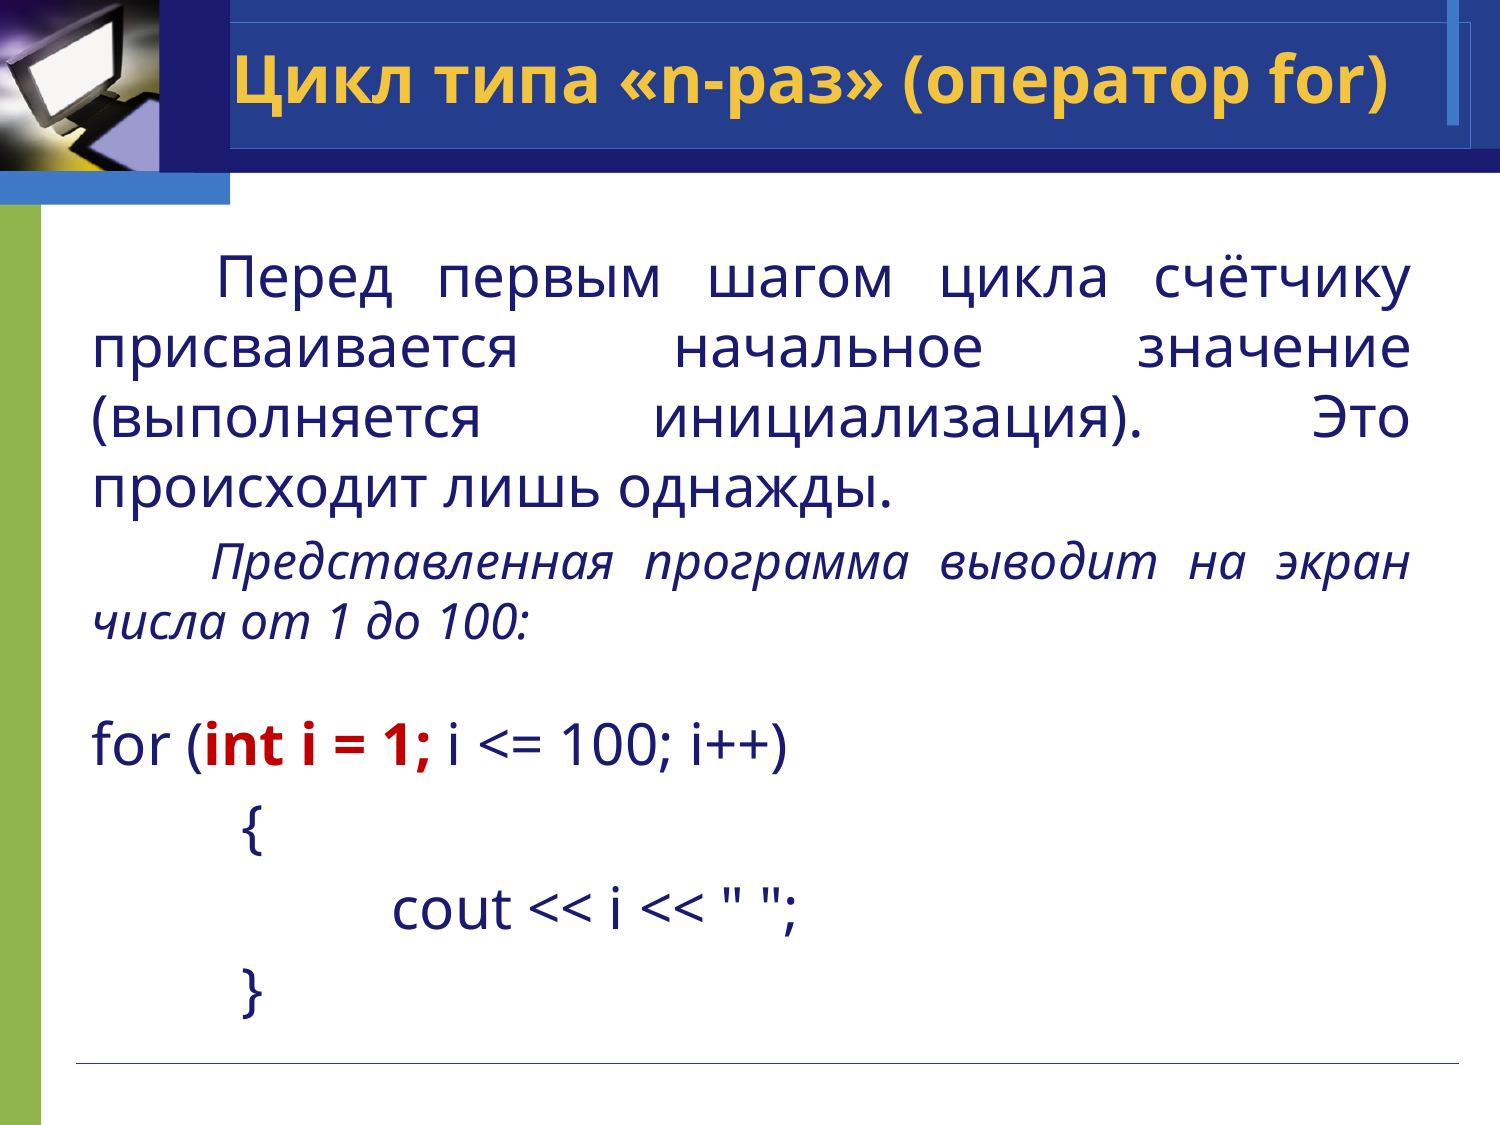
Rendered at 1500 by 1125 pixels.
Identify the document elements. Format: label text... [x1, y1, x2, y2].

title Цикл типа «n-раз» (оператор for) [124, 30, 1497, 124]
picture [0, 0, 159, 171]
list Перед первым шагом цикла счётчику присваивается начальное значение (выполняется инициализация). Это происходит лишь однажды. Представленная программа выводит на экран числа от 1 до 100: for (int i = 1; i <= 100; i++) { cout << i << " "; } [76, 231, 1428, 1046]
